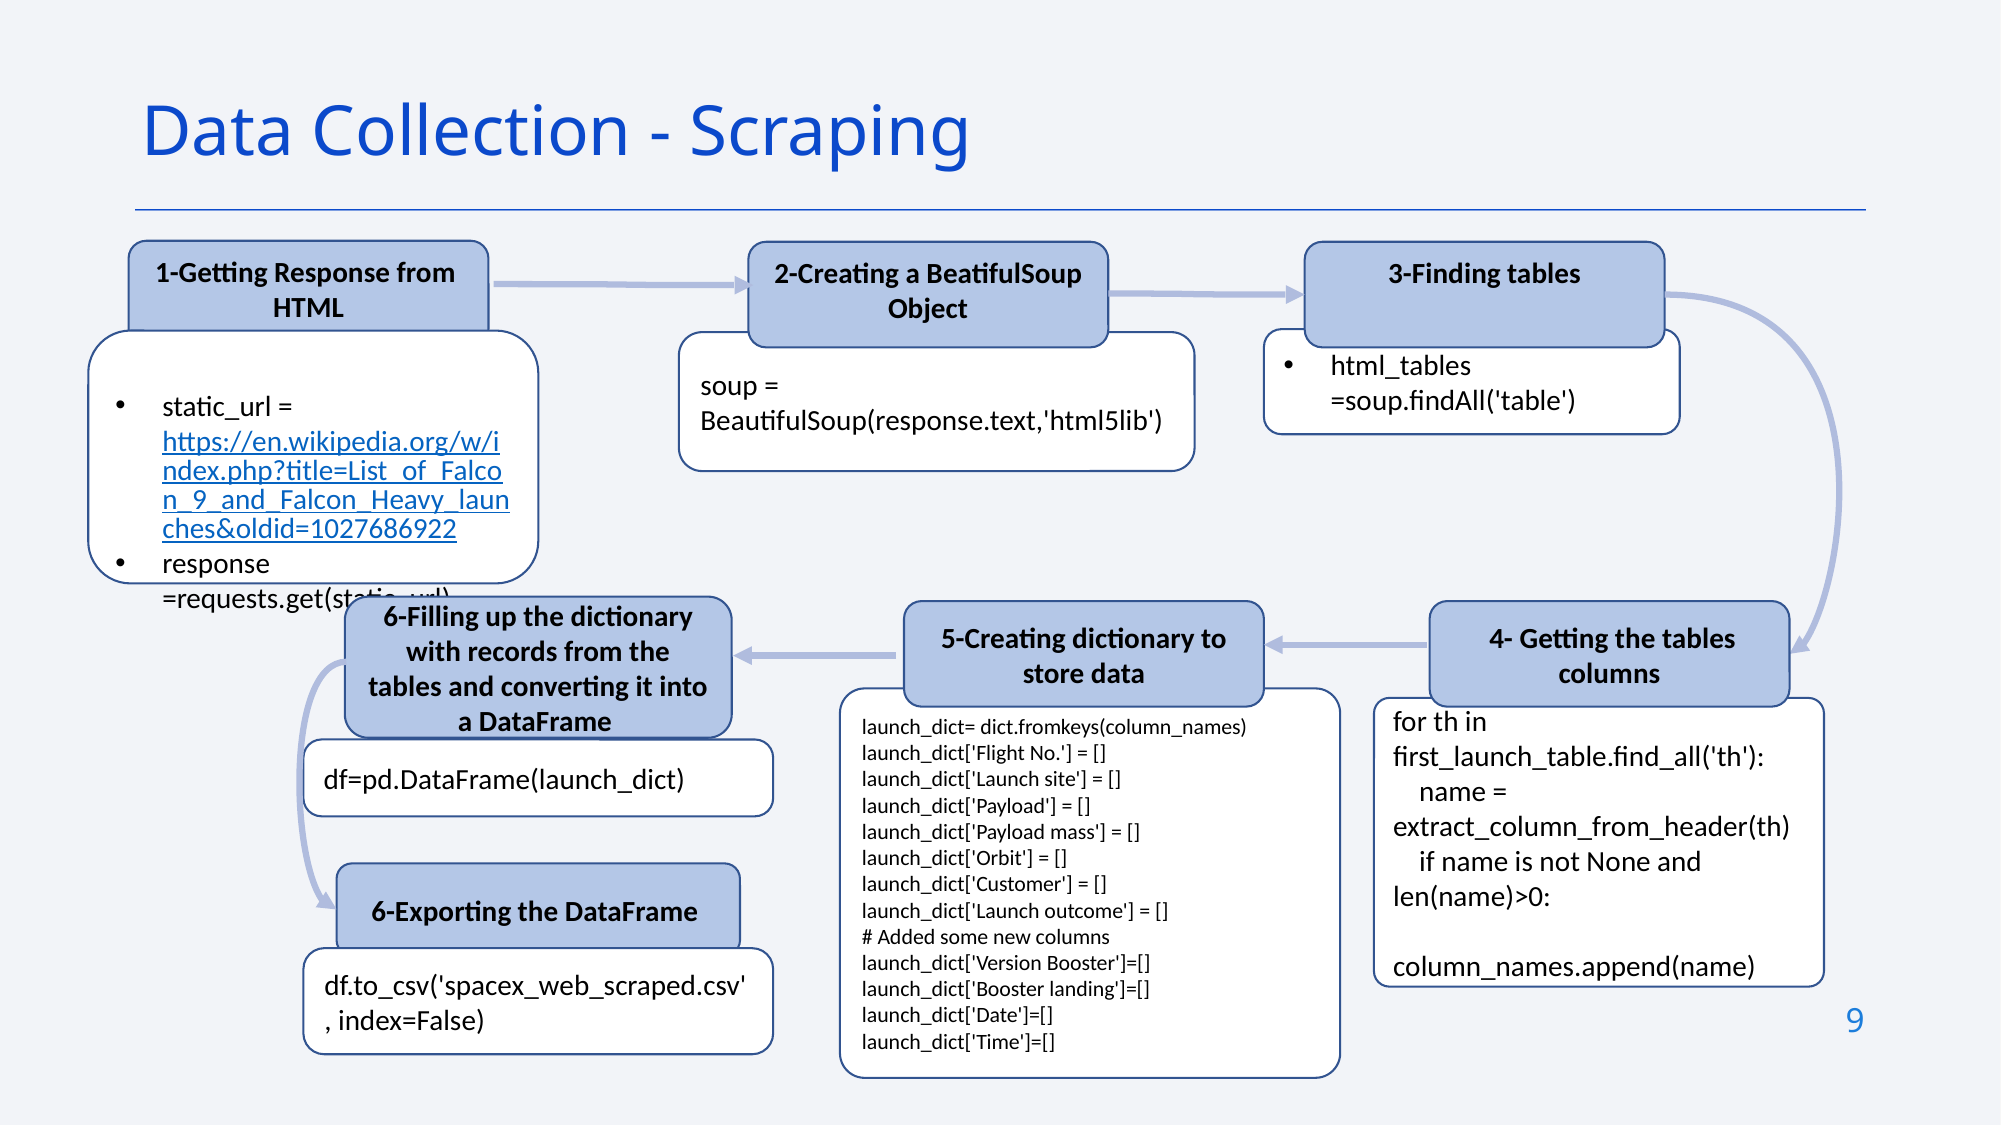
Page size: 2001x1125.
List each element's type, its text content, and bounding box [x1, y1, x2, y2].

text_box soup = BeautifulSoup(response.text,'html5lib') [677, 331, 1196, 473]
text_box 2-Creating a BeatifulSoup Object [747, 240, 1110, 349]
text_box static_url = https://en.wikipedia.org/w/index.php?title=List_of_Falcon_9_and_Falcon_Heavy_launches&oldid=1027686922 response =requests.get(static_url) [87, 329, 540, 585]
text_box 5-Creating dictionary to store data [902, 600, 1265, 708]
text_box for th in first_launch_table.find_all('th'): name = extract_column_from_header(th) if name is not None and len(name)>0: column_names.append(name) [1372, 696, 1826, 988]
text_box df.to_csv('spacex_web_scraped.csv', index=False) [302, 947, 775, 1056]
text_box df=pd.DataFrame(launch_dict) [303, 738, 775, 818]
text_box 3-Finding tables [1303, 240, 1666, 349]
text_box Data Collection - Scraping [126, 88, 1852, 179]
text_box 6-Exporting the DataFrame [335, 862, 742, 947]
text_box 1-Getting Response from HTML [127, 239, 490, 329]
text_box launch_dict= dict.fromkeys(column_names) launch_dict['Flight No.'] = [] launch_dict['Launch site'] = [] launch_dict['Payload'] = [] launch_dict['Payload mass'] = [] launch_dict['Orbit'] = [] launch_dict['Customer'] = [] launch_dict['Launch outcome'] = [] # Added some new columns launch_dict['Version Booster']=[] launch_dict['Booster landing']=[] launch_dict['Date']=[] launch_dict['Time']=[] [838, 687, 1342, 1079]
text_box 6-Filling up the dictionary with records from the tables and converting it into a DataFrame [343, 595, 733, 739]
slide_number 9 [1429, 988, 1880, 1055]
text_box 4- Getting the tables columns [1428, 600, 1791, 708]
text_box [1664, 294, 1790, 654]
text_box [217, 780, 466, 791]
picture [0, 0, 2001, 1125]
text_box html_tables =soup.findAll('table') [1262, 328, 1664, 436]
